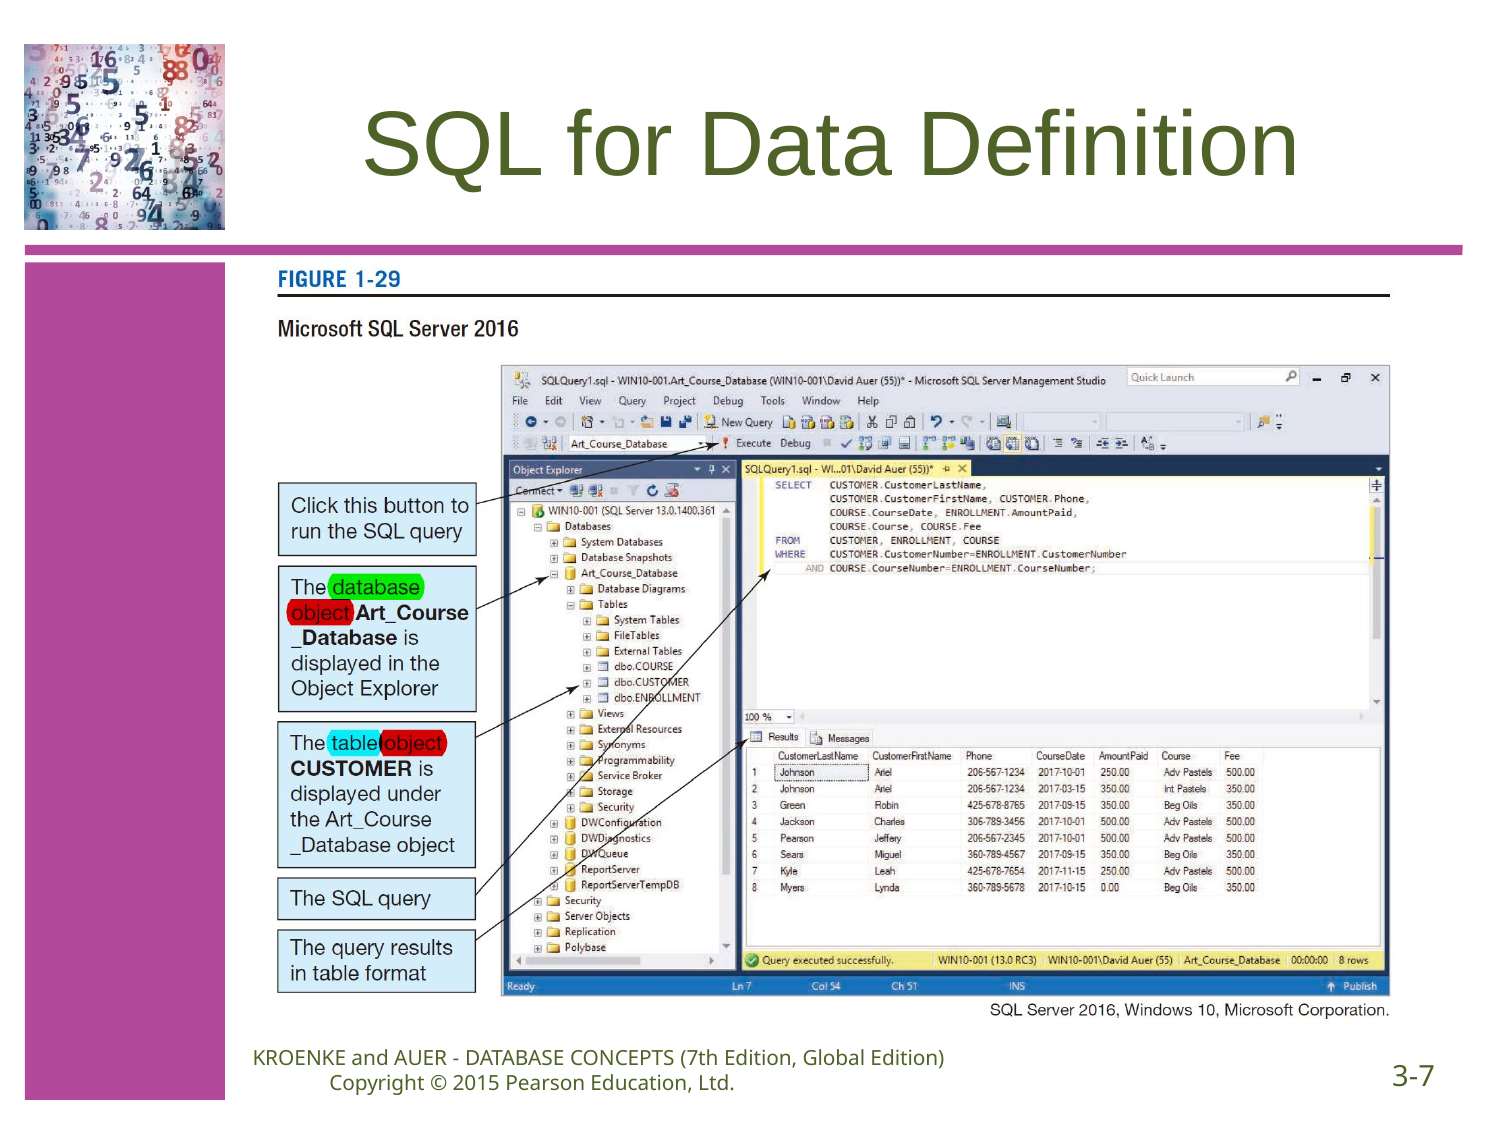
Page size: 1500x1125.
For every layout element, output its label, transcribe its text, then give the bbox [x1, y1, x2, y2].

title SQL for Data Definition [237, 44, 1426, 233]
footer KROENKE and AUER - DATABASE CONCEPTS (7th Edition, Global Edition) Copyright © 2015 Pearson Education, Ltd. [237, 1037, 1088, 1104]
slide_number 3-7 [1287, 1049, 1451, 1103]
picture [271, 262, 1401, 1026]
picture [24, 44, 225, 230]
